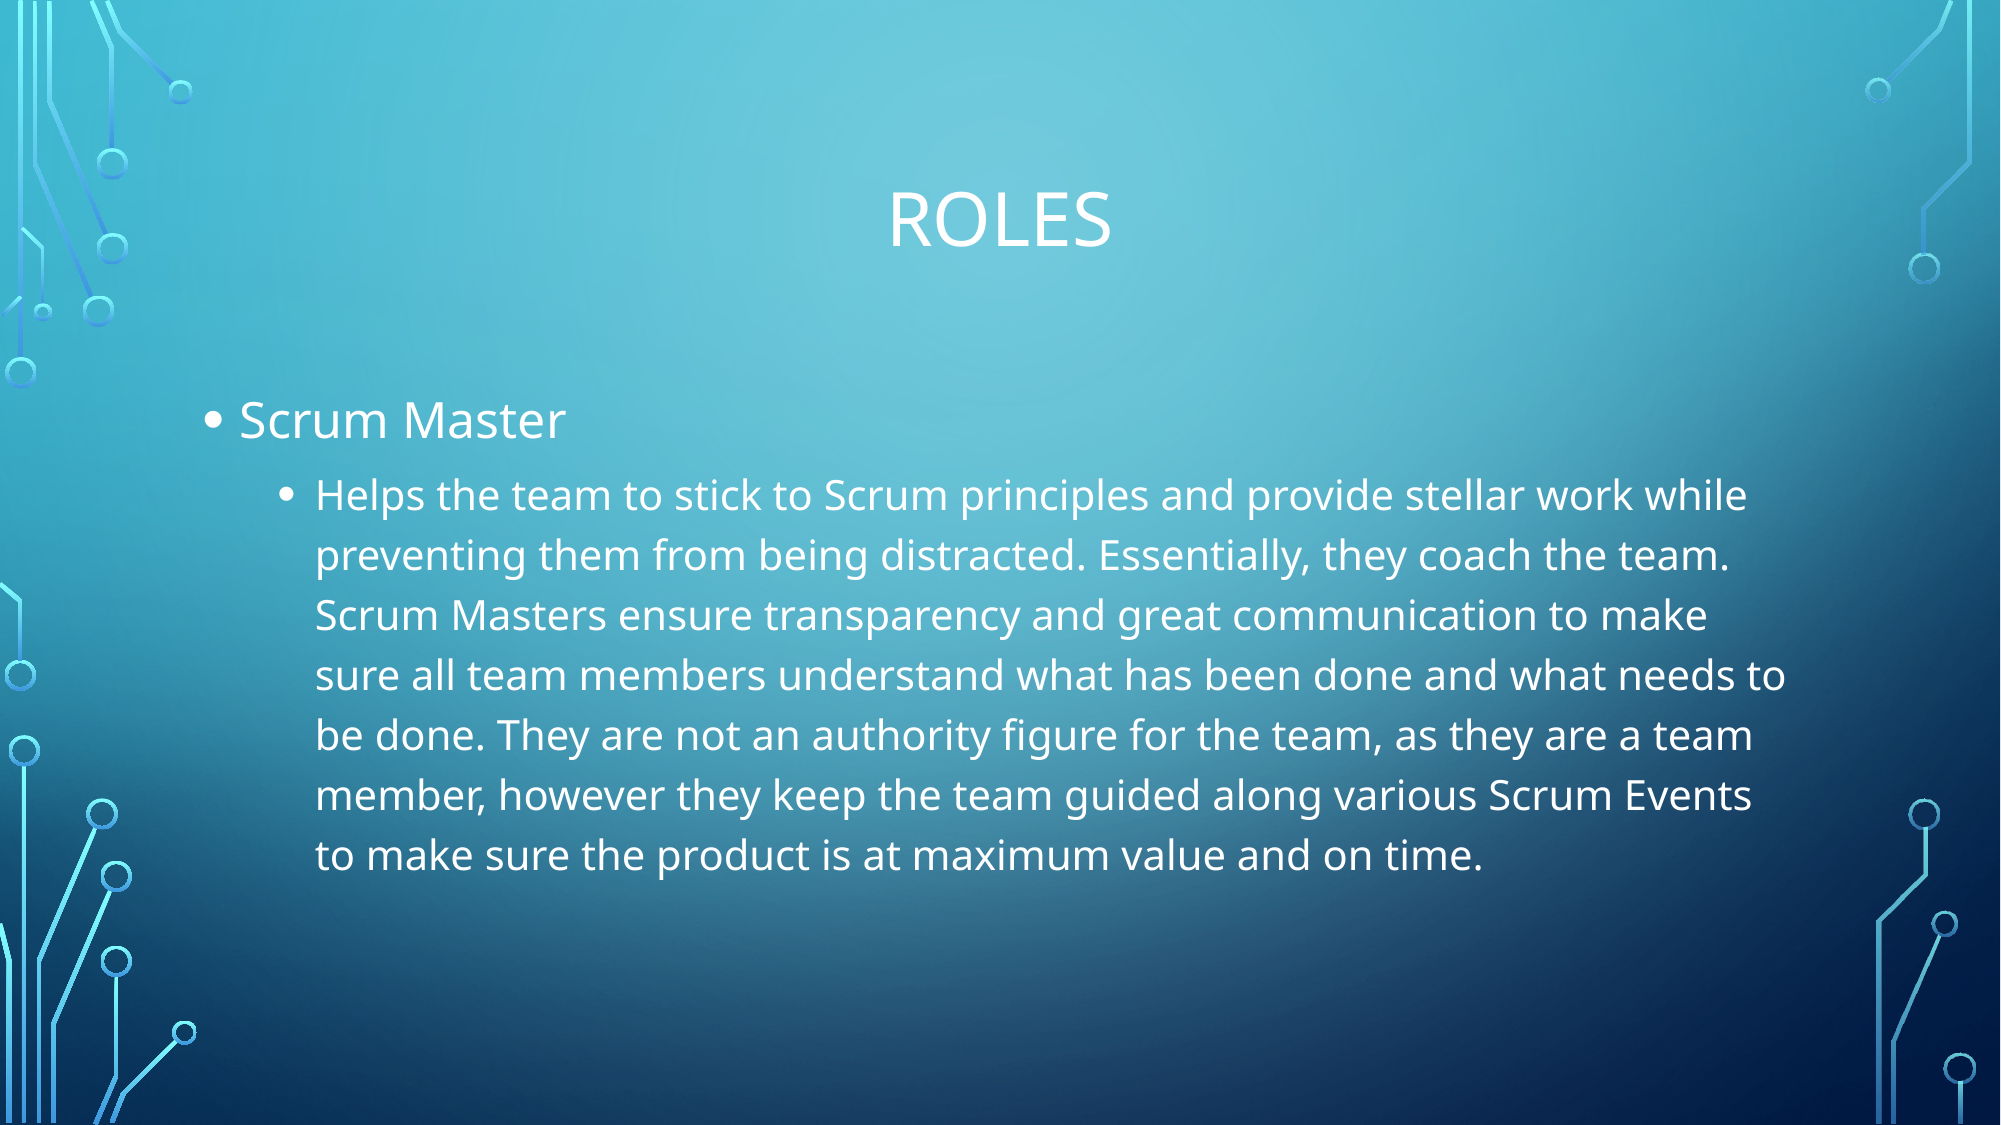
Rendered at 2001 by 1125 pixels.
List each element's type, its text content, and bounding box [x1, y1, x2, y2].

title Roles [187, 101, 1813, 344]
list Scrum Master Helps the team to stick to Scrum principles and provide stellar work while preventing them from being distracted. Essentially, they coach the team. Scrum Masters ensure transparency and great communication to make sure all team members understand what has been done and what needs to be done. They are not an authority figure for the team, as they are a team member, however they keep the team guided along various Scrum Events to make sure the product is at maximum value and on time. [187, 369, 1813, 950]
